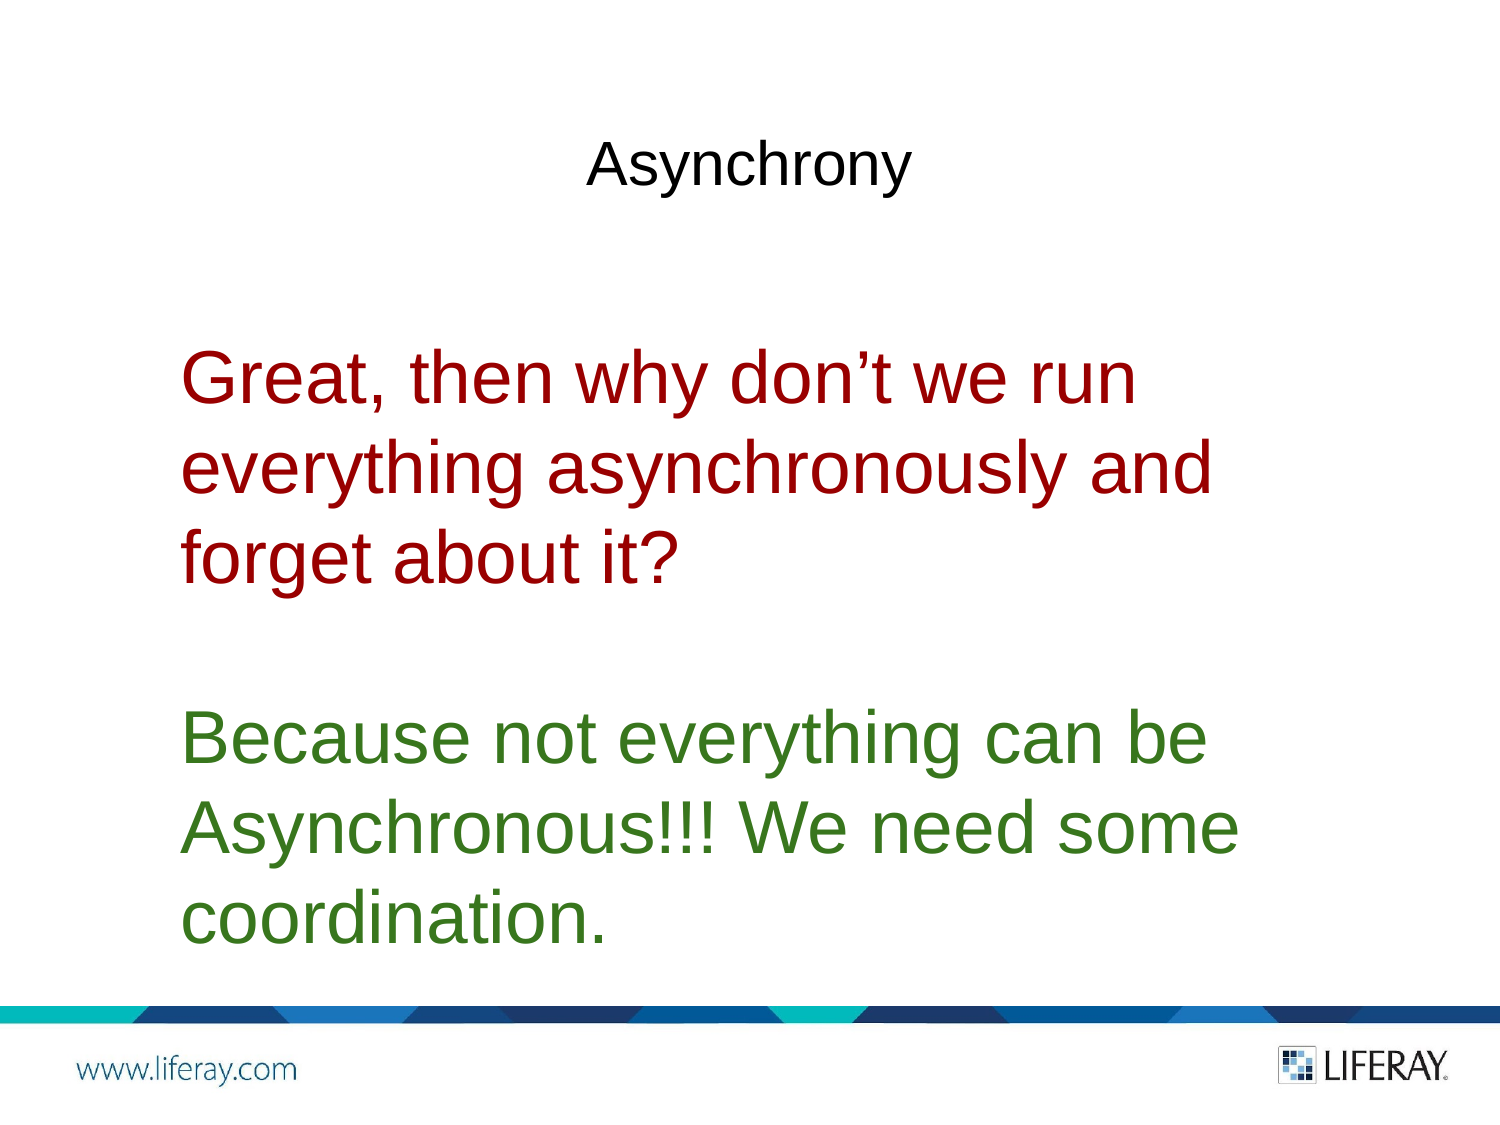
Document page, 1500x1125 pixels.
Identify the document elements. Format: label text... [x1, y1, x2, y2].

picture [0, 1006, 1500, 1125]
title Asynchrony [51, 97, 1449, 223]
text_box Great, then why don’t we run everything asynchronously and forget about it? Because not everything can be Asynchronous!!! We need some coordination. [165, 313, 1373, 959]
